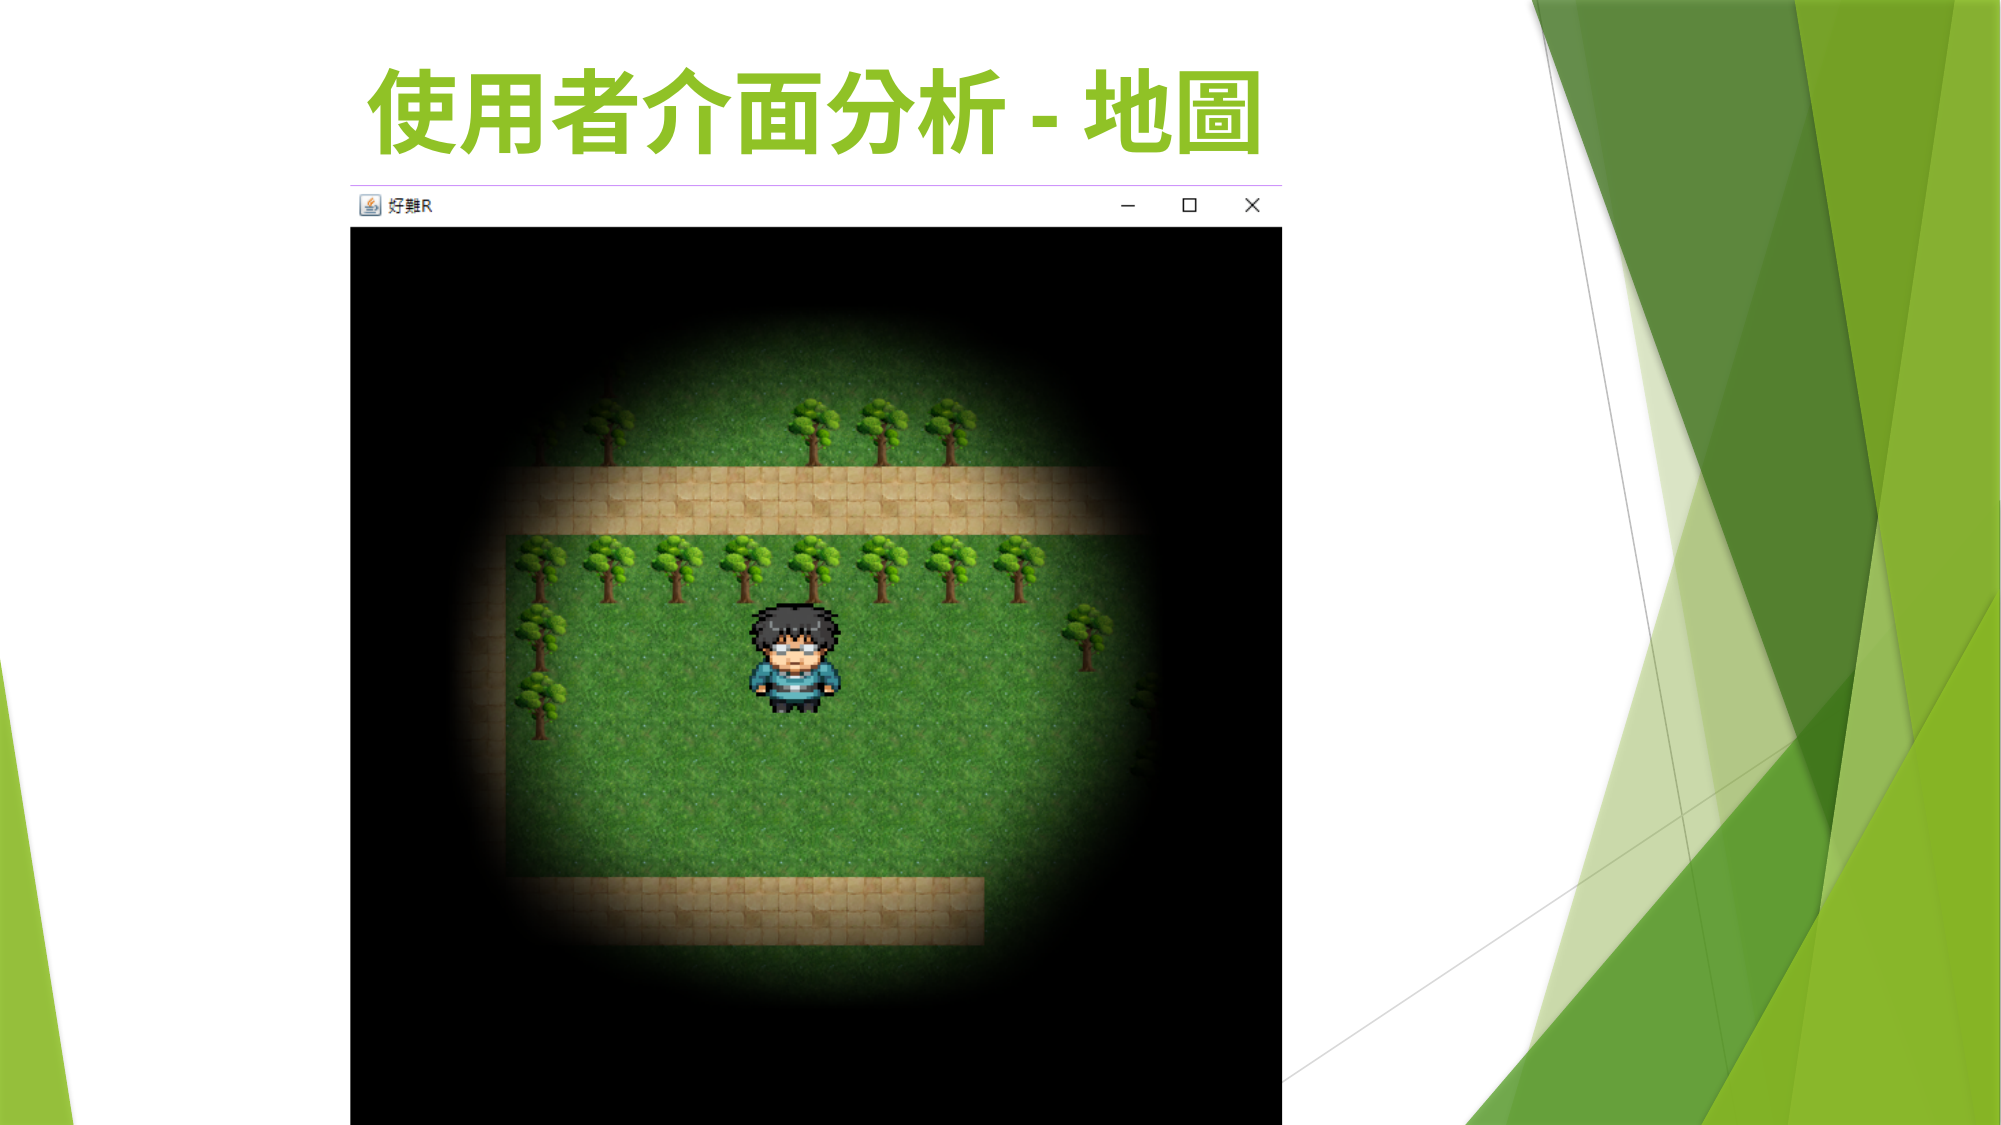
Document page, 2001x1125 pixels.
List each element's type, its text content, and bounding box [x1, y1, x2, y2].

title 使用者介面分析-地圖 [111, 47, 1522, 262]
picture [349, 184, 1283, 1125]
